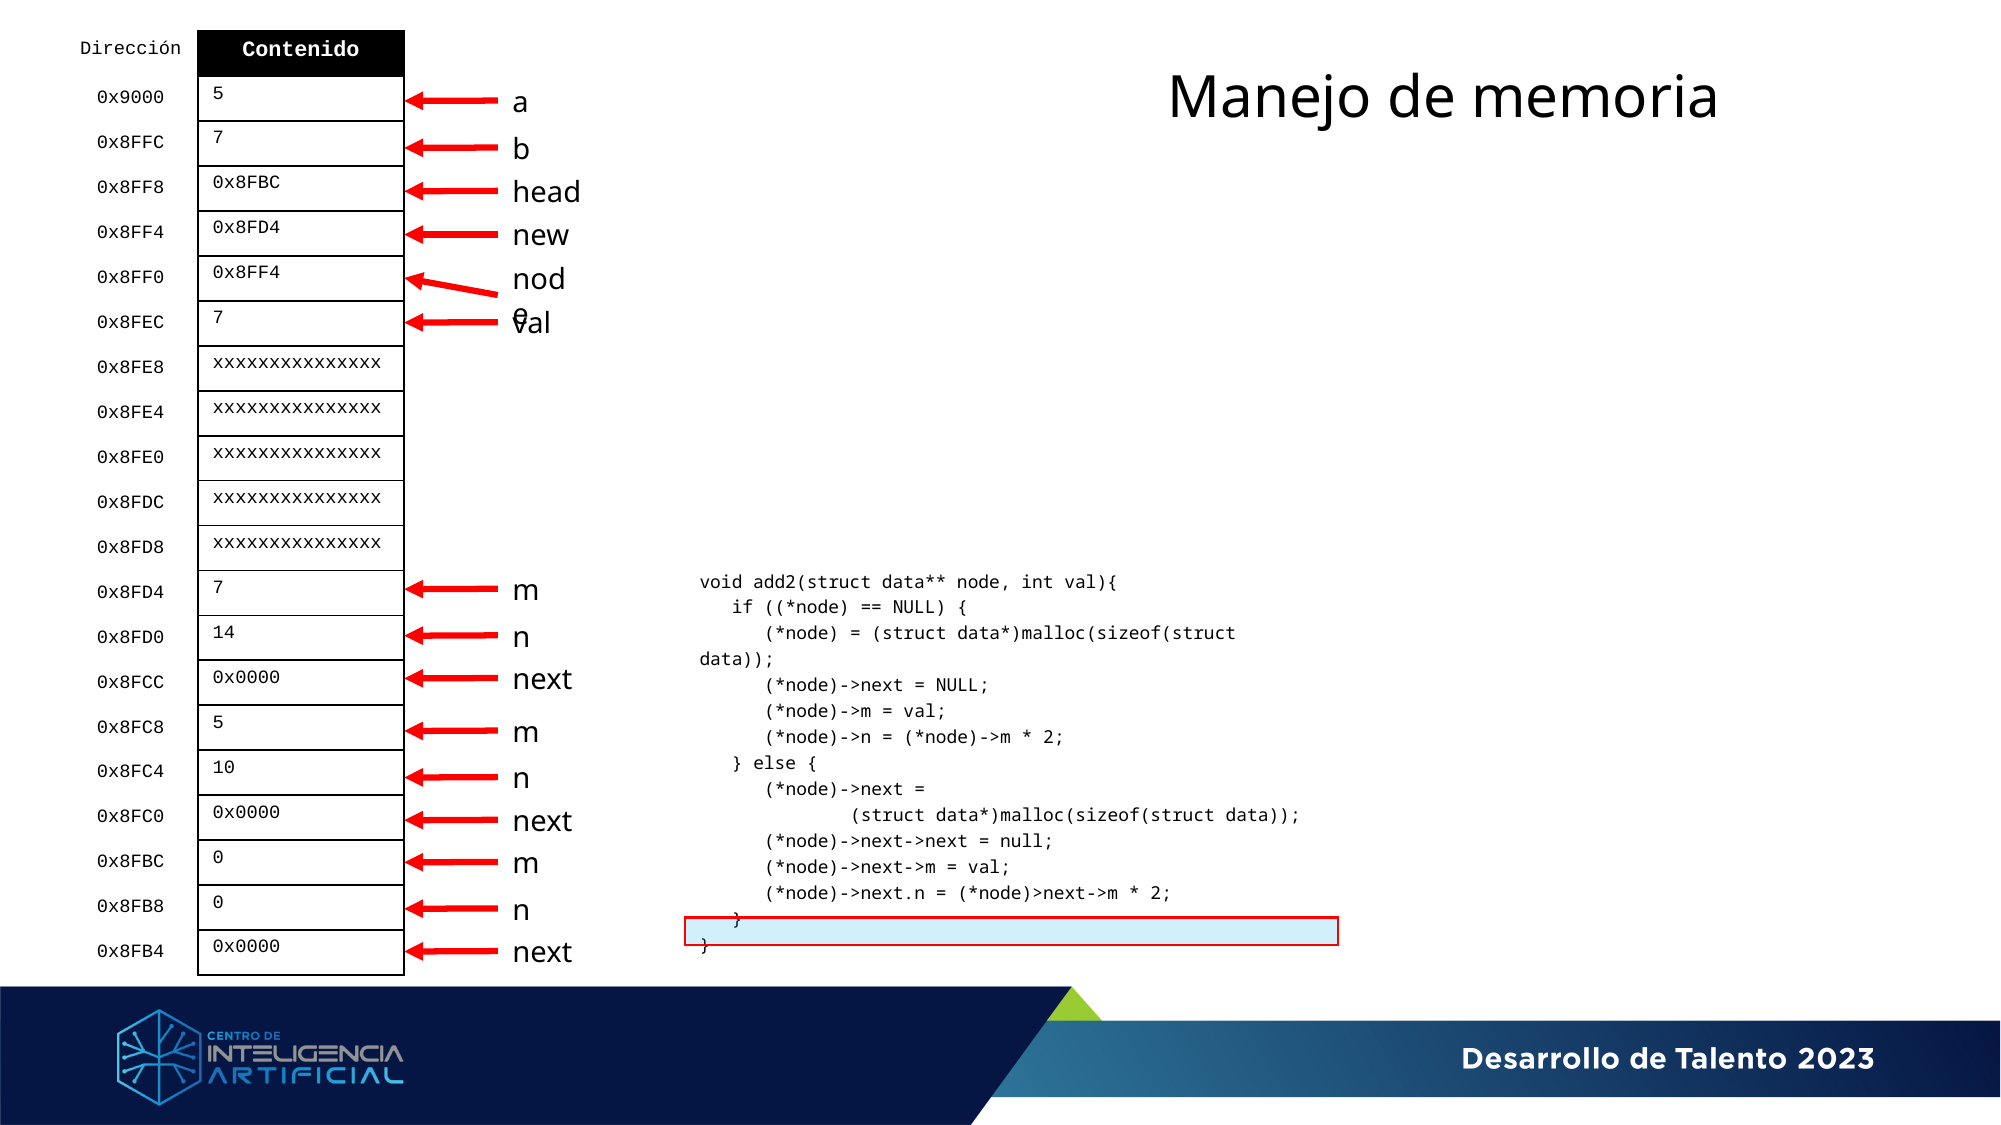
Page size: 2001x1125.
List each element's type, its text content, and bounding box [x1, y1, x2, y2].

table_cell 0x0000 [199, 796, 403, 839]
table_cell xxxxxxxxxxxxxxx [199, 437, 403, 480]
table_cell 0x0000 [199, 931, 403, 974]
table_cell 0x9000 [63, 76, 197, 121]
table_cell 0x8FC8 [63, 705, 197, 750]
table_cell xxxxxxxxxxxxxxx [199, 392, 403, 435]
table_cell 0x8FD4 [63, 570, 197, 615]
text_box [404, 558, 1339, 976]
table_cell xxxxxxxxxxxxxxx [199, 347, 403, 390]
table_cell 0x8FD0 [63, 615, 197, 660]
table_cell 0x8FE4 [63, 391, 197, 436]
table_cell 0 [199, 841, 403, 884]
table_cell xxxxxxxxxxxxxxx [199, 481, 403, 525]
table_cell 0x8FE8 [63, 346, 197, 391]
table_cell 5 [199, 77, 403, 120]
table_cell 5 [199, 706, 403, 749]
table_cell 0x8FCC [63, 660, 197, 705]
table_cell 0x8FC0 [63, 795, 197, 840]
table_cell 0x8FE0 [63, 436, 197, 481]
title Manejo de memoria [988, 59, 1899, 138]
table_cell 0 [199, 886, 403, 929]
table_cell 10 [199, 751, 403, 794]
table_cell 0x8FF0 [63, 256, 197, 301]
table_cell 7 [199, 571, 403, 615]
table_cell 0x8FB4 [63, 930, 197, 975]
table_cell 14 [199, 616, 403, 659]
picture [0, 0, 2001, 1125]
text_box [404, 122, 662, 347]
table_cell xxxxxxxxxxxxxxx [199, 526, 403, 570]
table_cell 0x8FF4 [63, 211, 197, 256]
table_cell 7 [199, 122, 403, 165]
table_cell 0x8FB8 [63, 885, 197, 930]
table_cell 0x8FF4 [199, 257, 403, 300]
table_cell 0x8FC4 [63, 750, 197, 795]
table_header Dirección [63, 31, 197, 76]
table_cell 0x8FBC [199, 167, 403, 210]
table_cell 7 [199, 302, 403, 345]
table_cell 0x8FDC [63, 481, 197, 526]
table_cell 0x0000 [199, 661, 403, 704]
table_cell 0x8FFC [63, 121, 197, 166]
table_cell 0x8FD8 [63, 526, 197, 570]
table_cell 0x8FBC [63, 840, 197, 885]
table_cell 0x8FF8 [63, 166, 197, 211]
table_cell 0x8FEC [63, 301, 197, 346]
table_cell 0x8FD4 [199, 212, 403, 255]
table_header Contenido [199, 32, 403, 75]
text_box a [497, 75, 541, 122]
